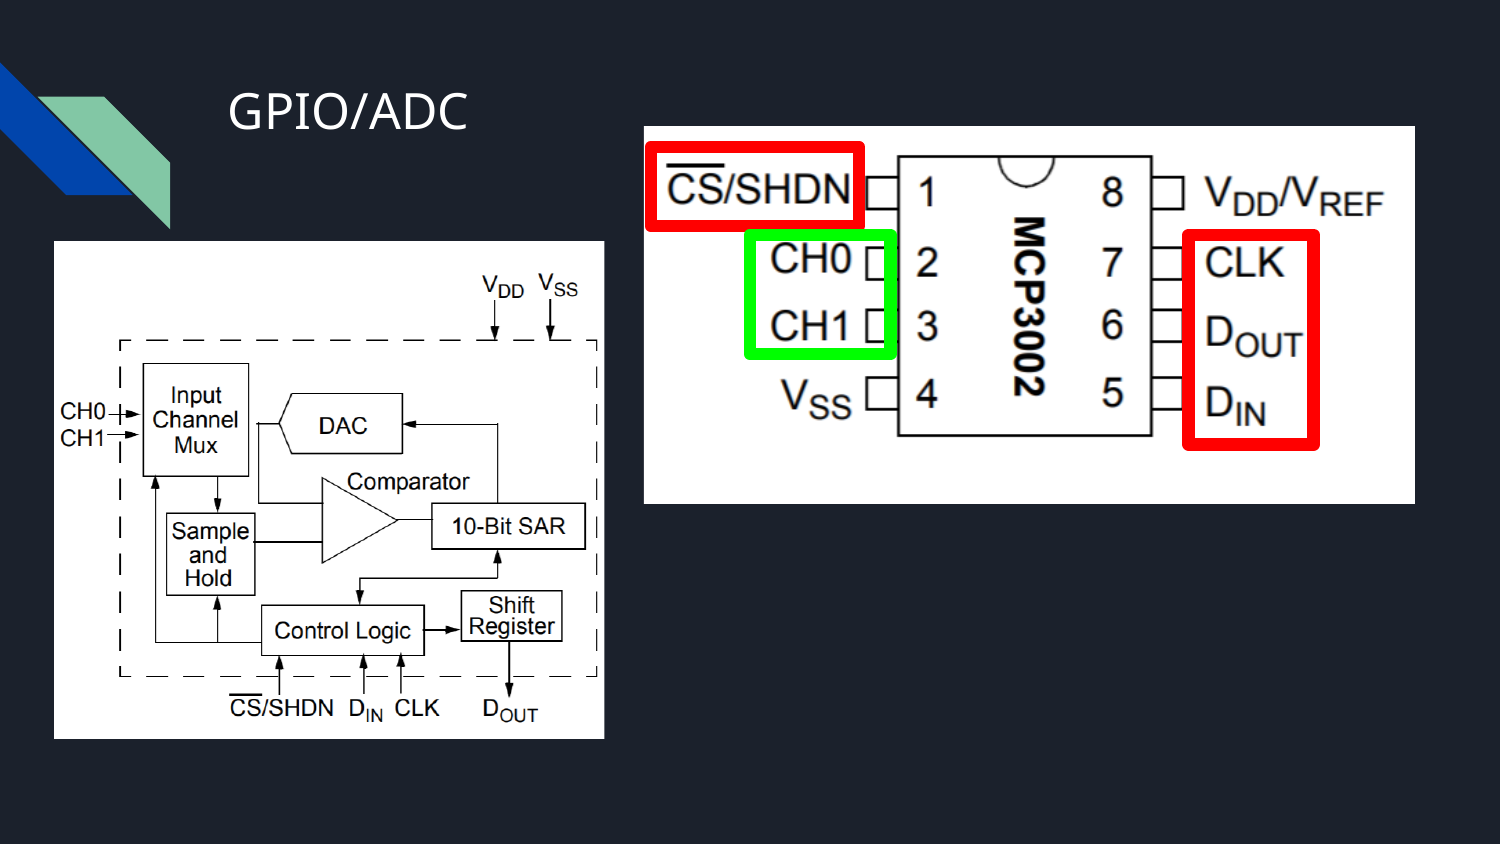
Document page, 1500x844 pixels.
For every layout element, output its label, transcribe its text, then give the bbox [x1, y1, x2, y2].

picture [53, 240, 605, 739]
title GPIO/ADC [212, 64, 1368, 215]
picture [643, 126, 1416, 504]
